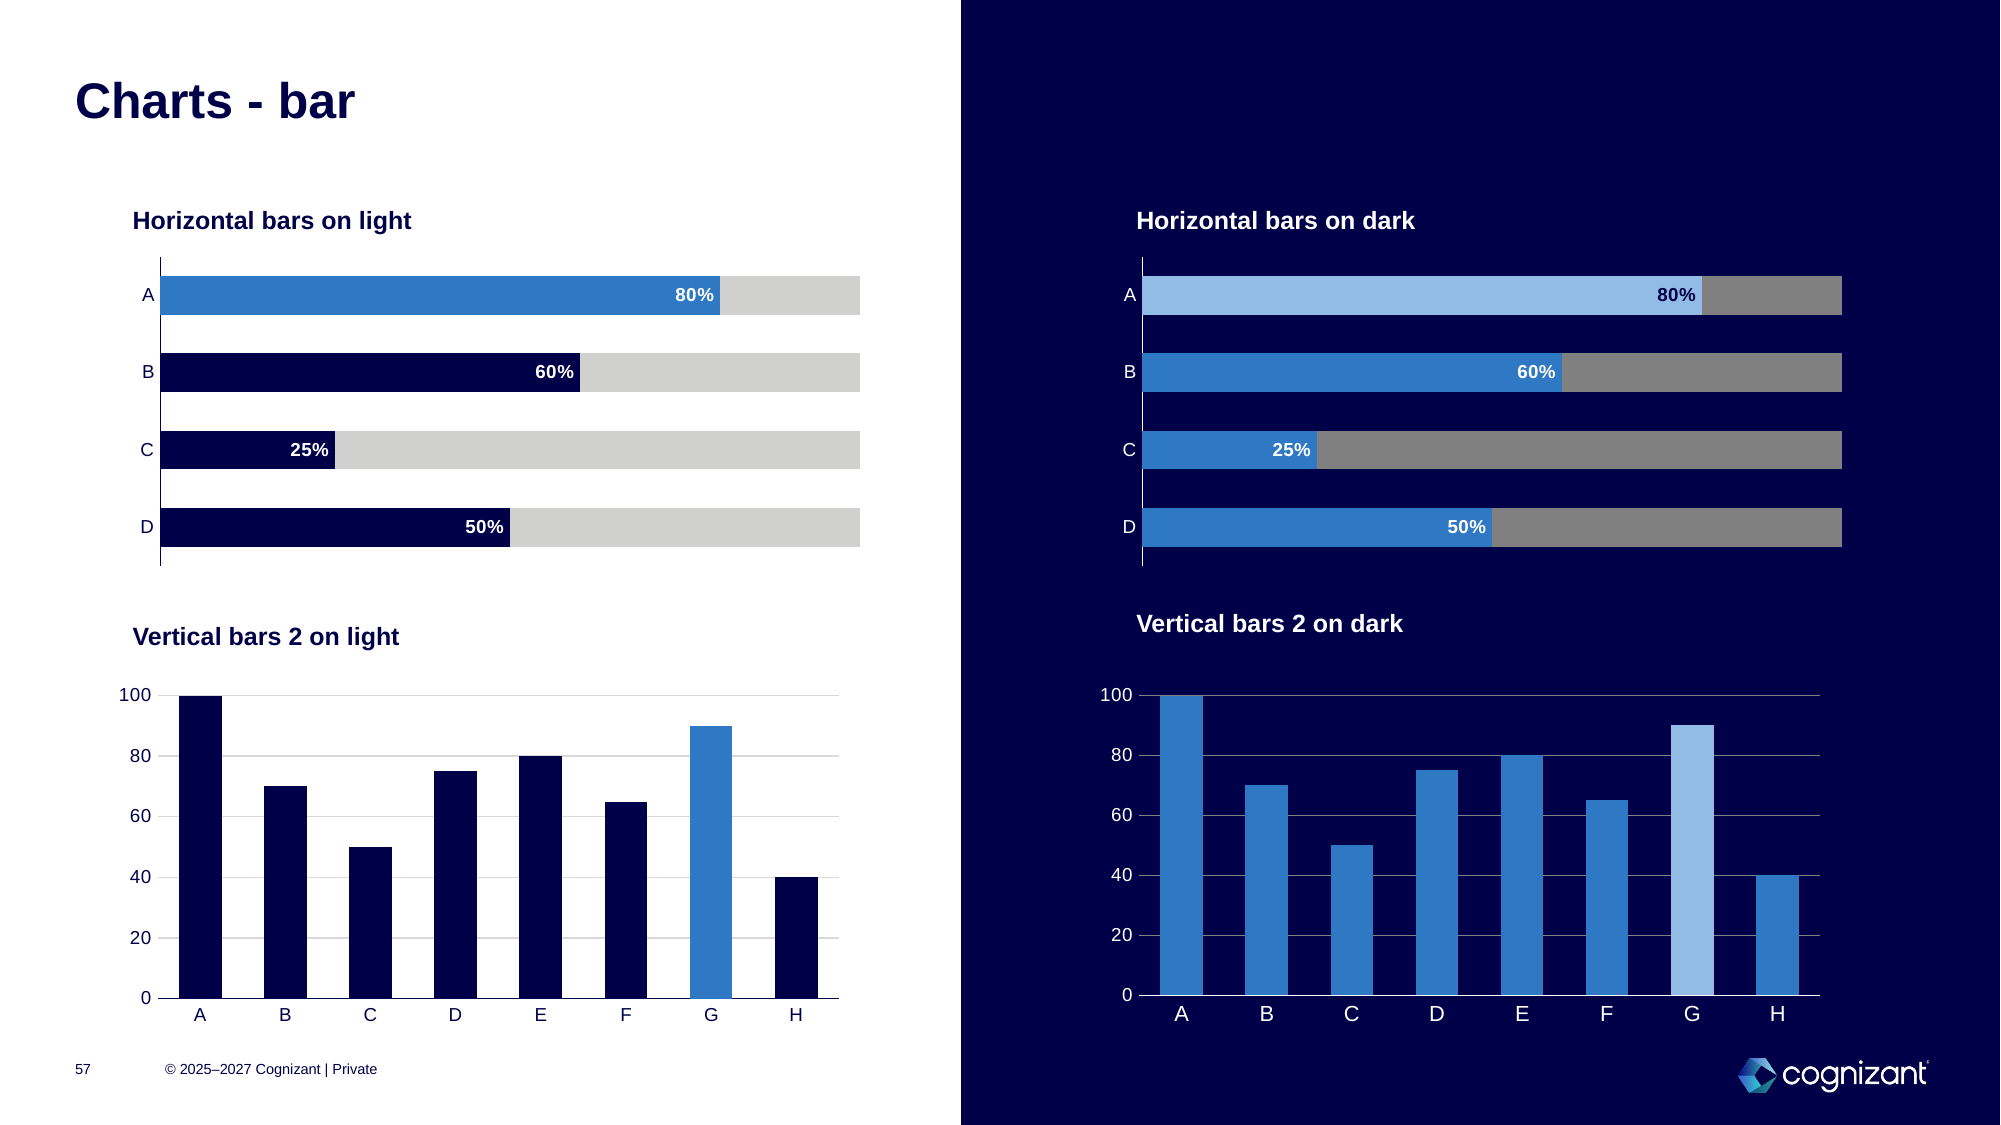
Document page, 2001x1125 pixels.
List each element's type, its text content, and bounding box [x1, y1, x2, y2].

chart [1106, 249, 1858, 574]
text_box [959, 0, 2000, 1125]
text_box Vertical bars 2 on light [132, 620, 774, 651]
picture [1736, 1058, 1930, 1093]
text_box Horizontal bars on dark [1136, 204, 1778, 235]
text_box Vertical bars 2 on dark [1136, 607, 1778, 638]
title Charts - bar [75, 75, 959, 130]
chart [103, 676, 855, 1034]
chart [124, 249, 876, 574]
chart [1084, 676, 1836, 1034]
text_box Horizontal bars on light [132, 204, 774, 235]
footer © 2025–2027 Cognizant | Private [165, 1050, 390, 1088]
slide_number 57 [75, 1050, 135, 1088]
